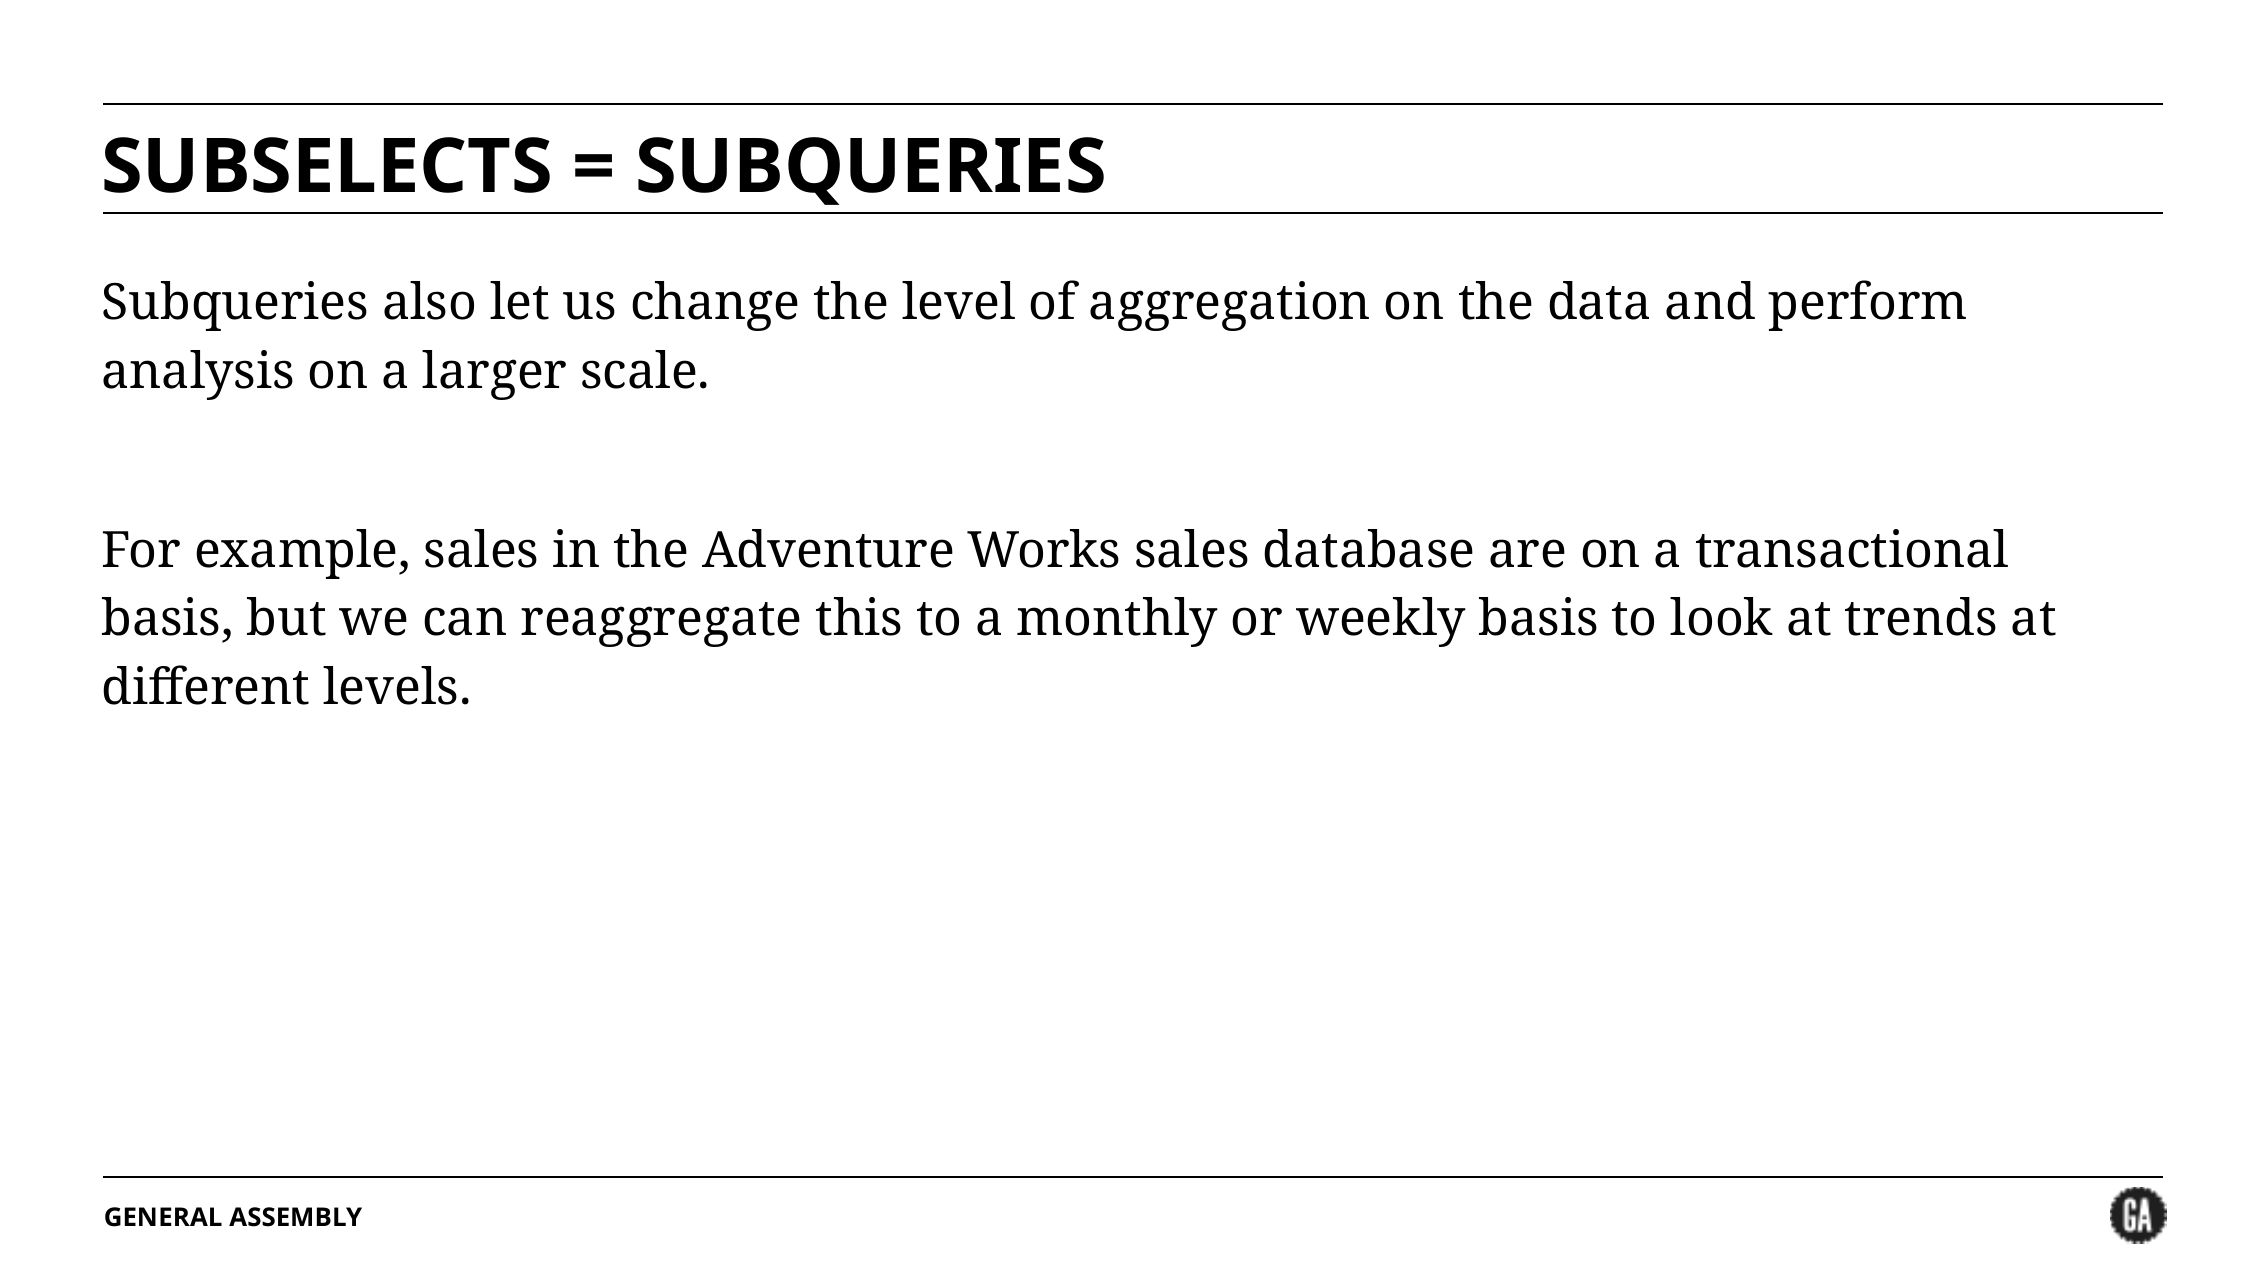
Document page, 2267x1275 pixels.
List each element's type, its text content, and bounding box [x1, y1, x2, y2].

title SUBSELECTS = SUBQUERIES [86, 104, 2150, 233]
list Subqueries also let us change the level of aggregation on the data and perform analysis on a larger scale. For example, sales in the Adventure Works sales database are on a transactional basis, but we can reaggregate this to a monthly or weekly basis to look at trends at different levels. [86, 253, 2150, 1038]
picture [2110, 1187, 2167, 1244]
